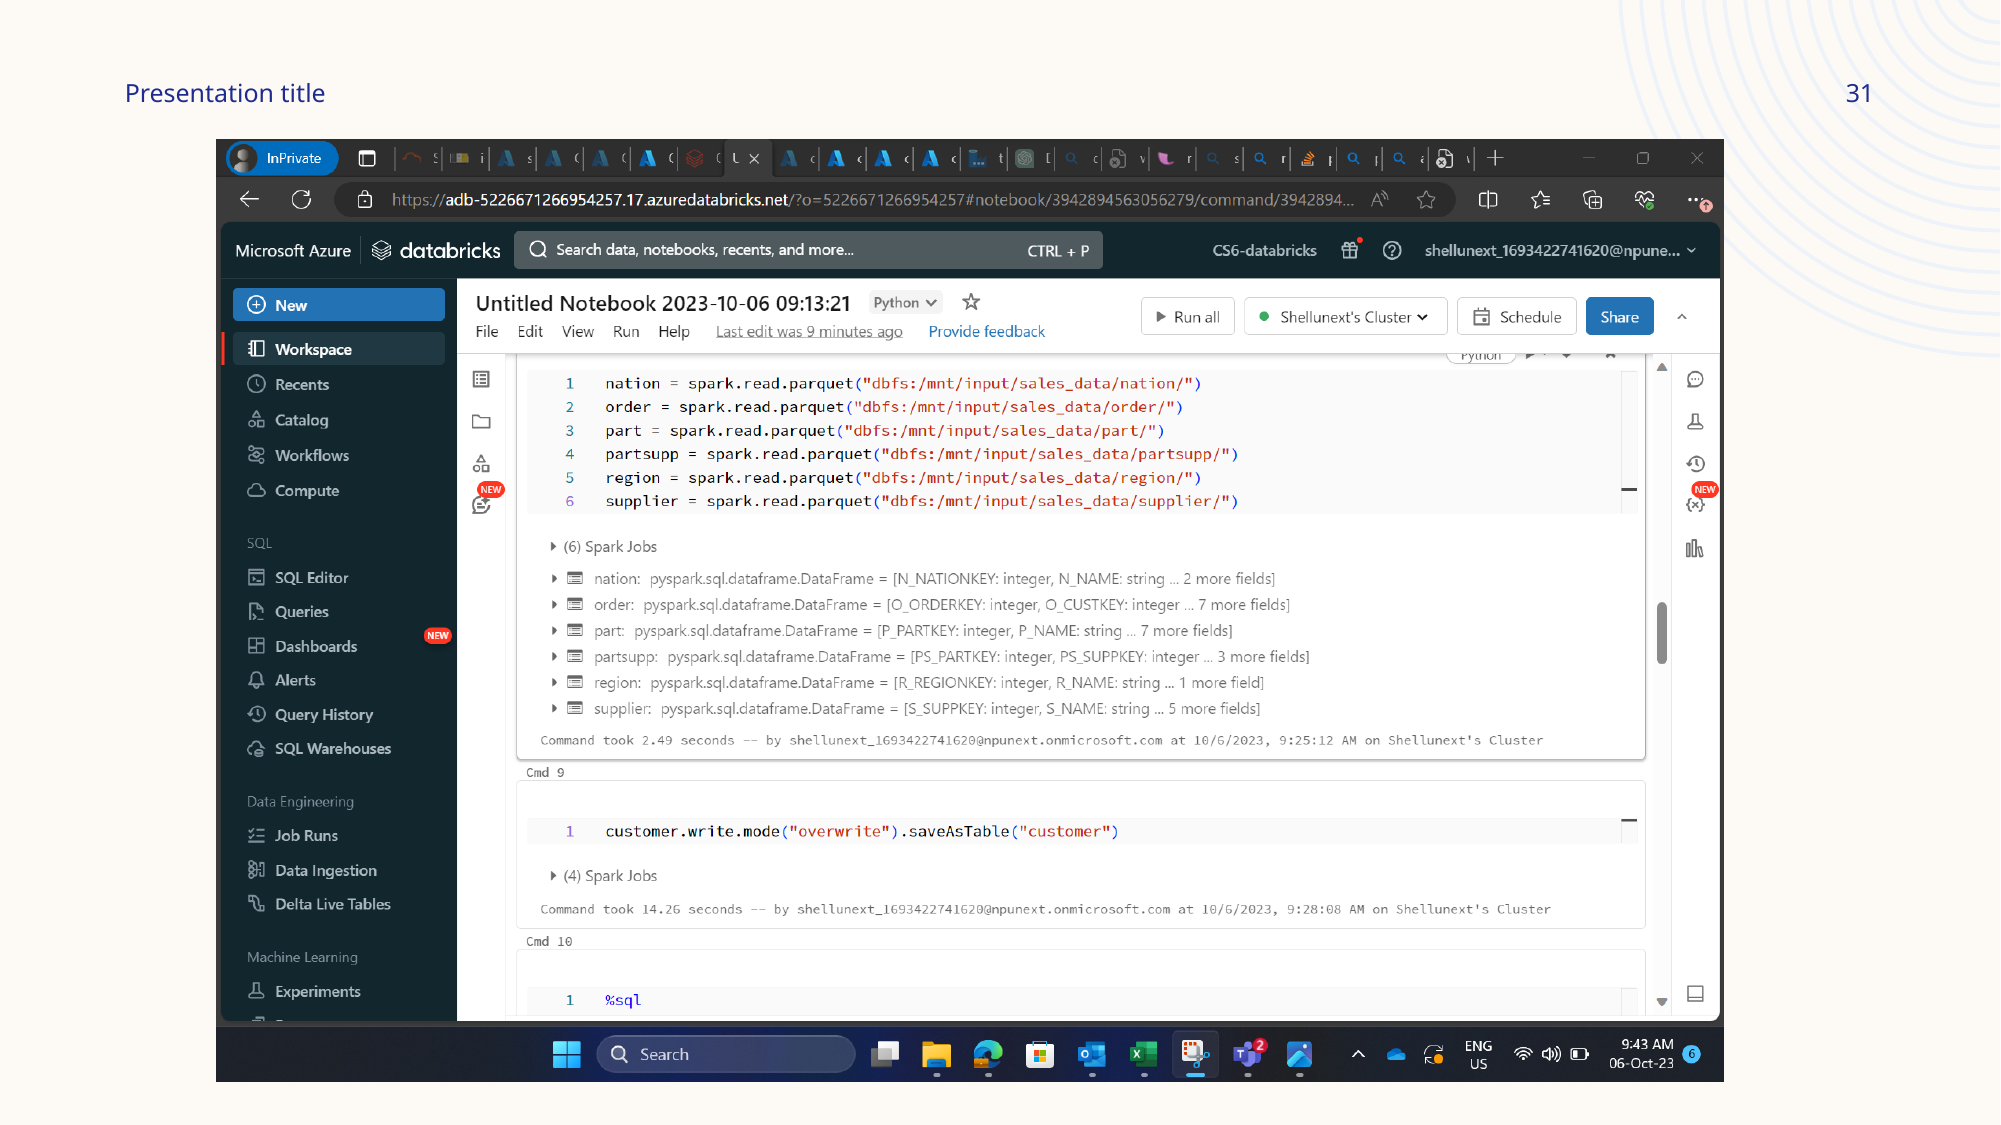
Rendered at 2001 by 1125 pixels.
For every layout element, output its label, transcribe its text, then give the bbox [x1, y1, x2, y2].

footer Presentation title [124, 75, 650, 116]
slide_number 31 [1712, 75, 1875, 116]
picture [216, 139, 1724, 1082]
